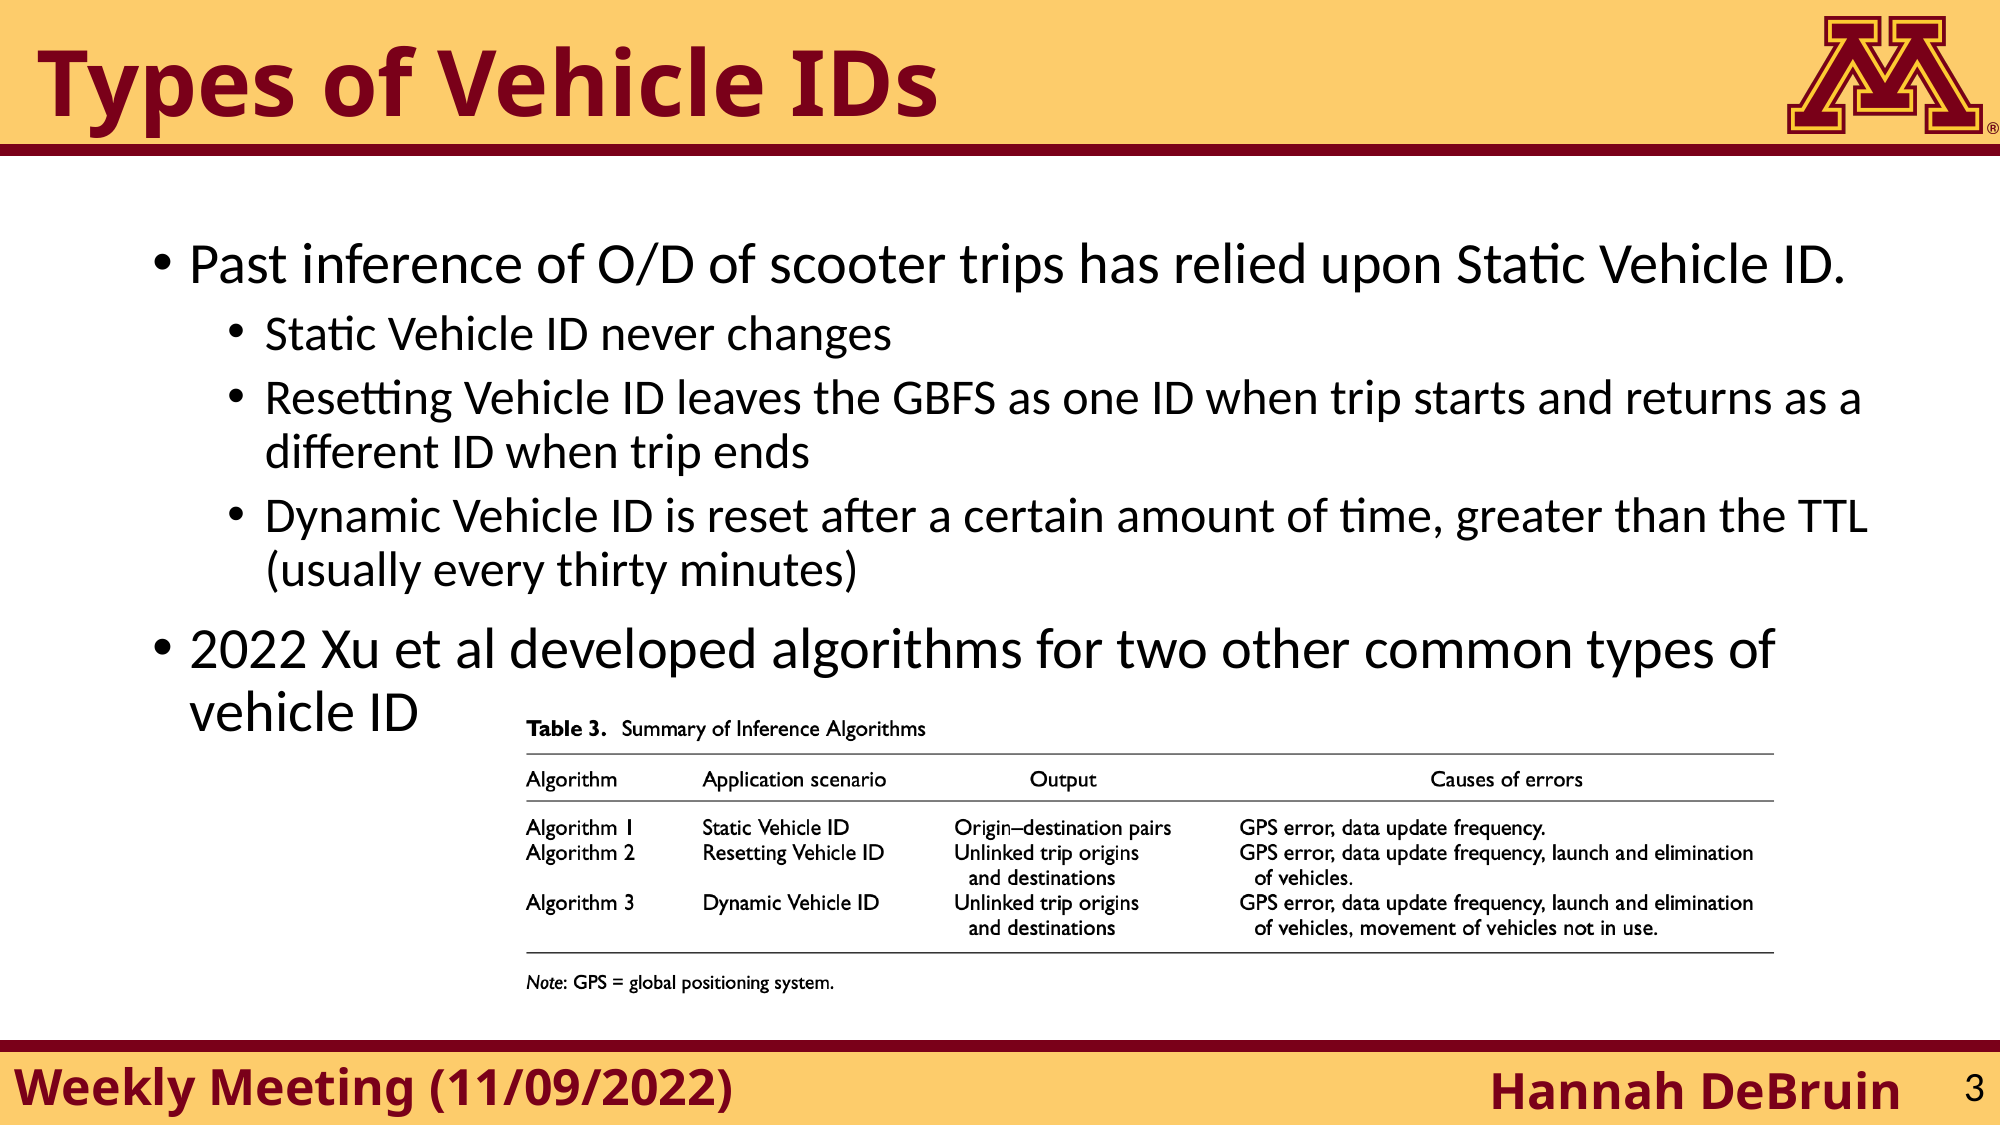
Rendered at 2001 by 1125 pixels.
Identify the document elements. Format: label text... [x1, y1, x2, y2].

text_box Types of Vehicle IDs [21, 29, 1749, 144]
slide_number 3 [1550, 1052, 2000, 1125]
picture [499, 693, 1787, 1011]
text_box [0, 0, 2000, 144]
text_box Hannah DeBruin [1249, 1053, 1550, 1125]
list Past inference of O/D of scooter trips has relied upon Static Vehicle ID. Static Vehicle ID never changes Resetting Vehicle ID leaves the GBFS as one ID when trip starts and returns as a different ID when trip ends Dynamic Vehicle ID is reset after a certain amount of time, greater than the TTL (usually every thirty minutes) 2022 Xu et al developed algorithms for two other common types of vehicle ID [137, 226, 1959, 940]
text_box [0, 1052, 1550, 1125]
text_box Weekly Meeting (11/09/2022) [0, 1053, 1000, 1125]
picture [1786, 14, 2000, 136]
